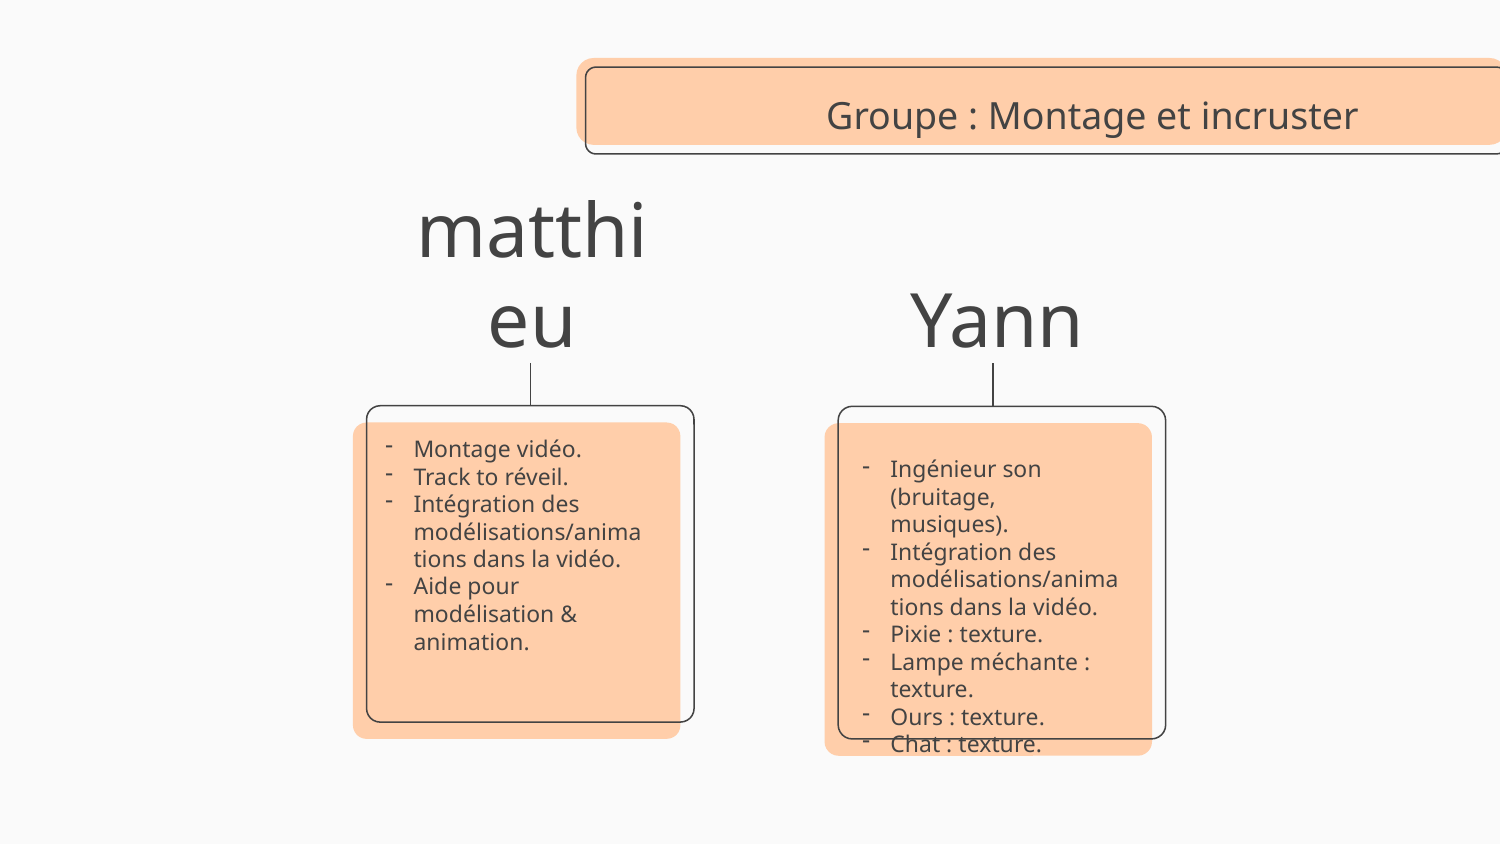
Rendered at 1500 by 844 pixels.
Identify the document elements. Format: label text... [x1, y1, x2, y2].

title Yann [838, 247, 1156, 378]
text_box [352, 422, 681, 739]
subtitle Ingénieur son (bruitage, musiques). Intégration des modélisations/animations dans la vidéo. Pixie : texture. Lampe méchante : texture. Ours : texture. Chat : texture. [847, 440, 1148, 715]
text_box [824, 423, 1153, 756]
text_box [838, 406, 1166, 739]
title Groupe : Montage et incruster [608, 75, 1374, 154]
title matthieu [383, 247, 681, 378]
text_box [366, 405, 695, 723]
subtitle Montage vidéo. Track to réveil. Intégration des modélisations/animations dans la vidéo. Aide pour modélisation & animation. [370, 419, 671, 694]
